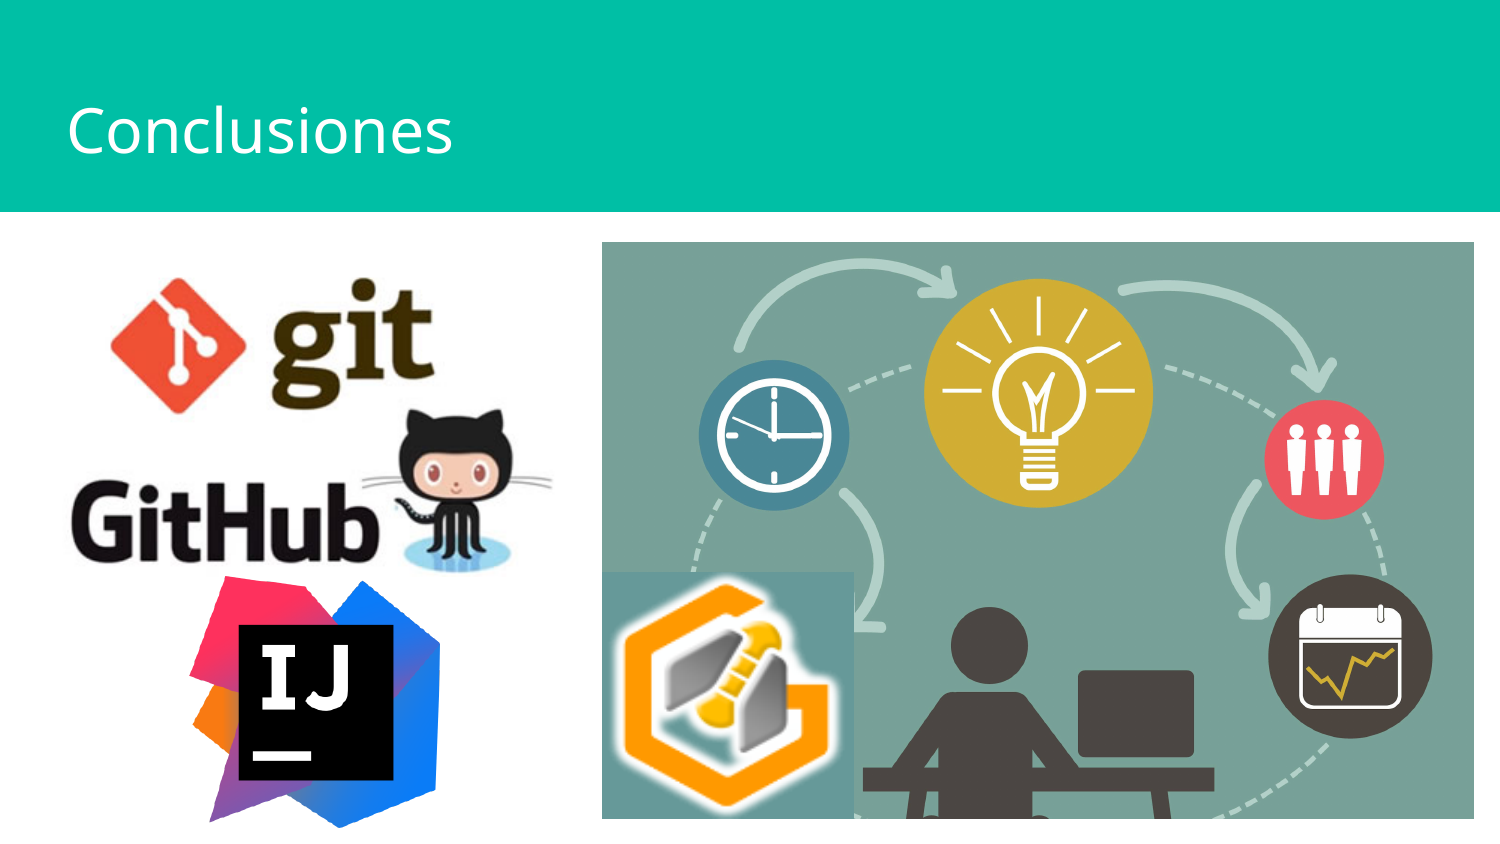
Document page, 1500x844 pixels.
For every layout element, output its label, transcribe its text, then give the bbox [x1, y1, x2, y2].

picture [50, 266, 579, 828]
picture [602, 242, 1475, 819]
title Conclusiones [51, 61, 1449, 182]
